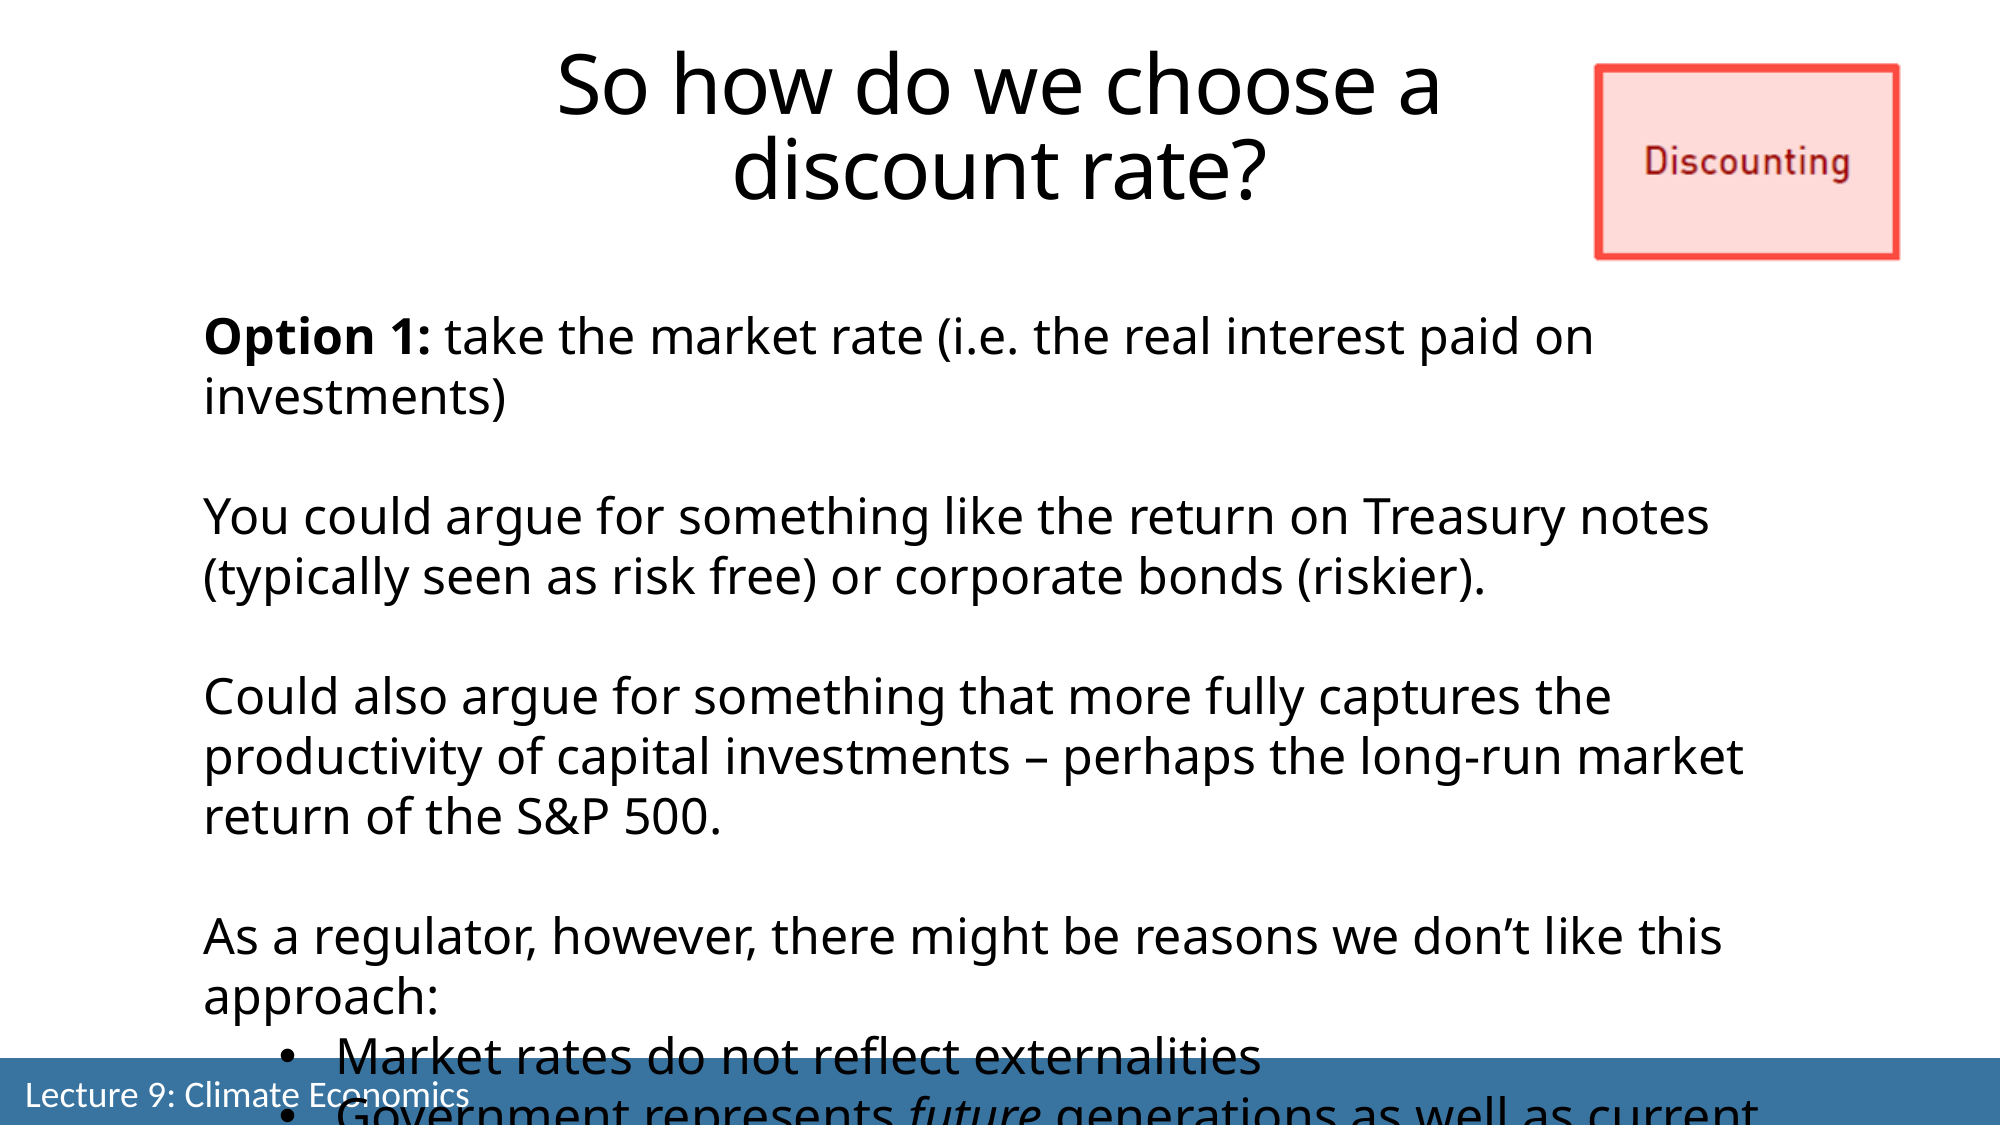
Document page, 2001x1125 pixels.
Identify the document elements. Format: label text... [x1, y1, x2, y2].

text_box Option 1: take the market rate (i.e. the real interest paid on investments) You could argue for something like the return on Treasury notes (typically seen as risk free) or corporate bonds (riskier). Could also argue for something that more fully captures the productivity of capital investments – perhaps the long-run market return of the S&P 500. As a regulator, however, there might be reasons we don’t like this approach: Market rates do not reflect externalities Government represents future generations as well as current generations… only current generations are represented in the market. [114, 297, 1886, 1125]
picture [1592, 62, 1904, 263]
text_box So how do we choose a discount rate? [407, 26, 1593, 224]
